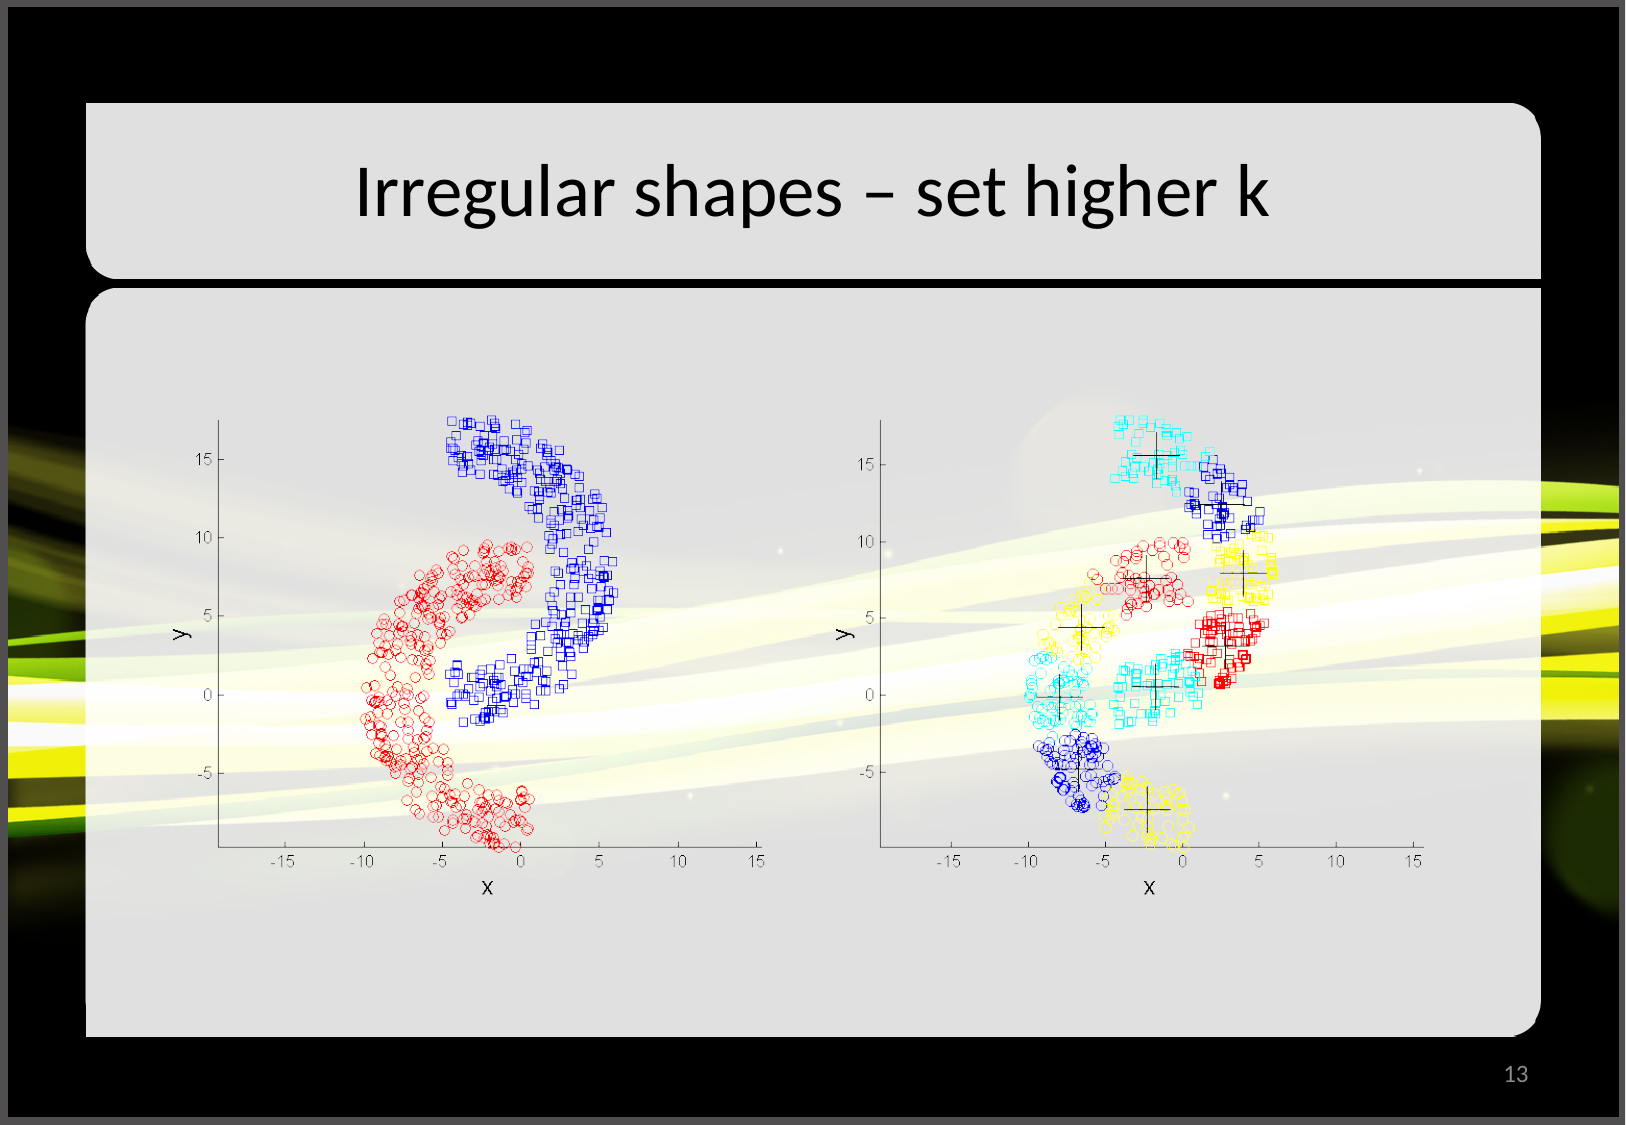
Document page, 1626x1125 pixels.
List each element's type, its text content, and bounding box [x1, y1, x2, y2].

picture [0, 0, 1626, 1125]
slide_number 13 [1164, 1042, 1544, 1103]
title Irregular shapes – set higher k [80, 107, 1544, 266]
